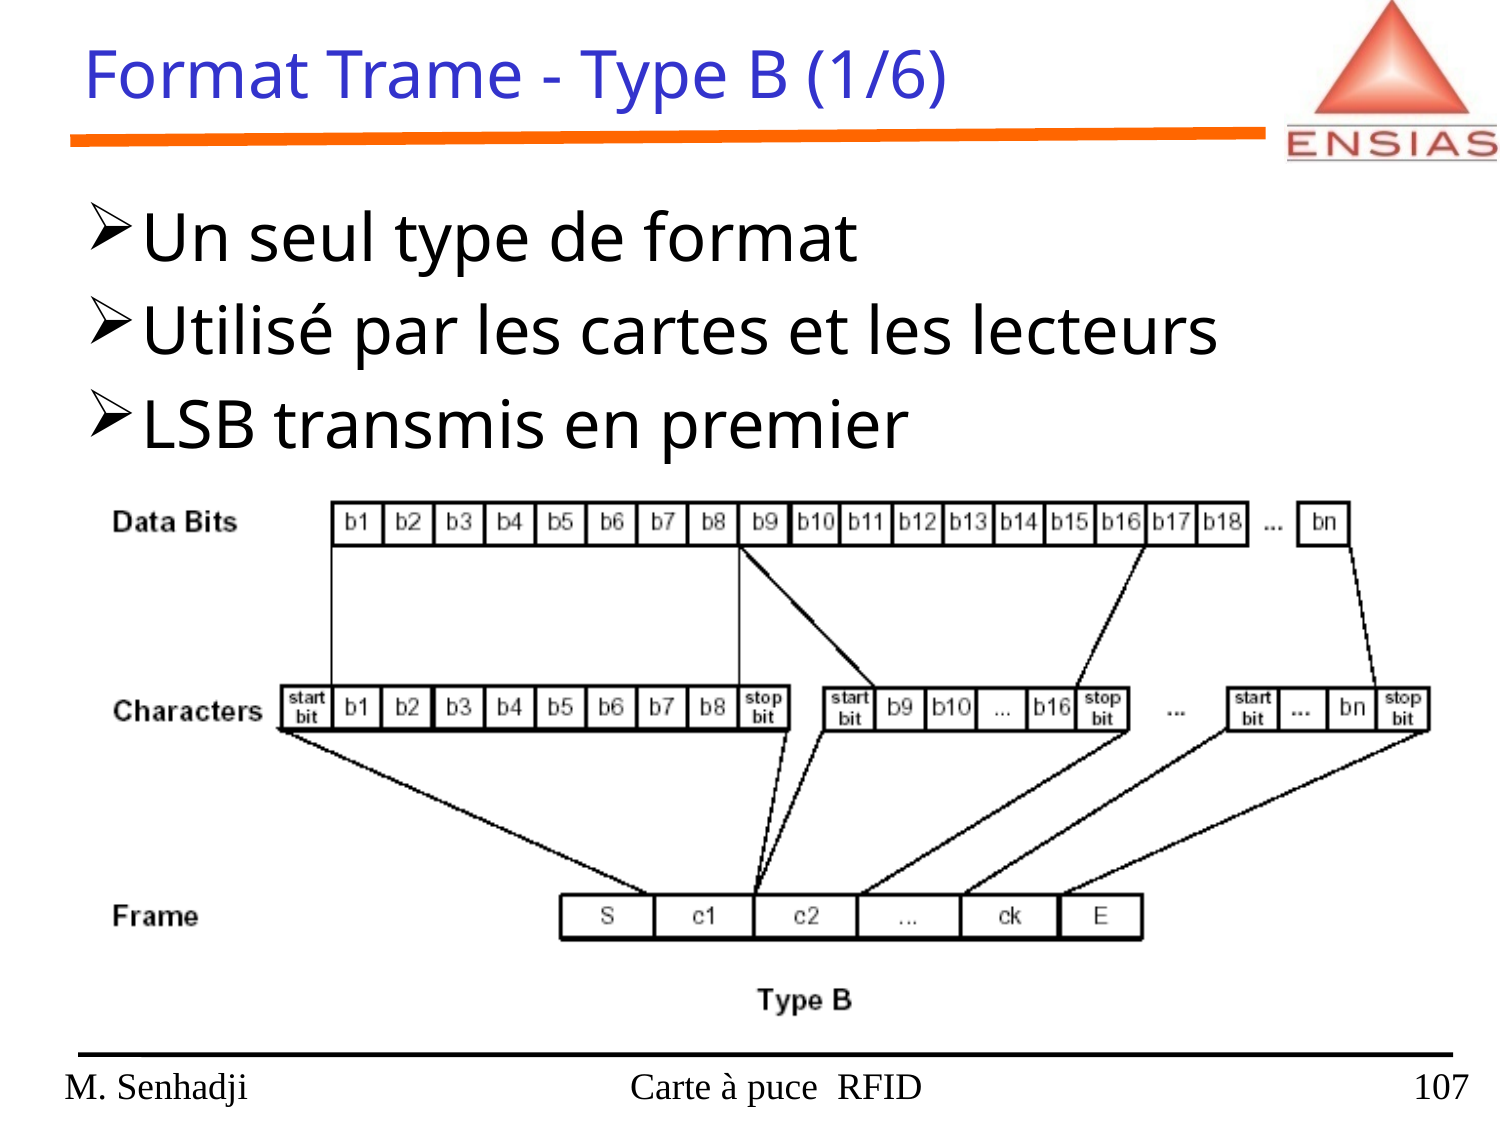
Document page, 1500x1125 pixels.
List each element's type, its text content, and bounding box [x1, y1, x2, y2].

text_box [93, 468, 1441, 1026]
list Un seul type de format Utilisé par les cartes et les lecteurs LSB transmis en premier [70, 187, 1370, 505]
picture [1284, 0, 1500, 164]
title Format Trame - Type B (1/6) [67, 23, 1337, 120]
